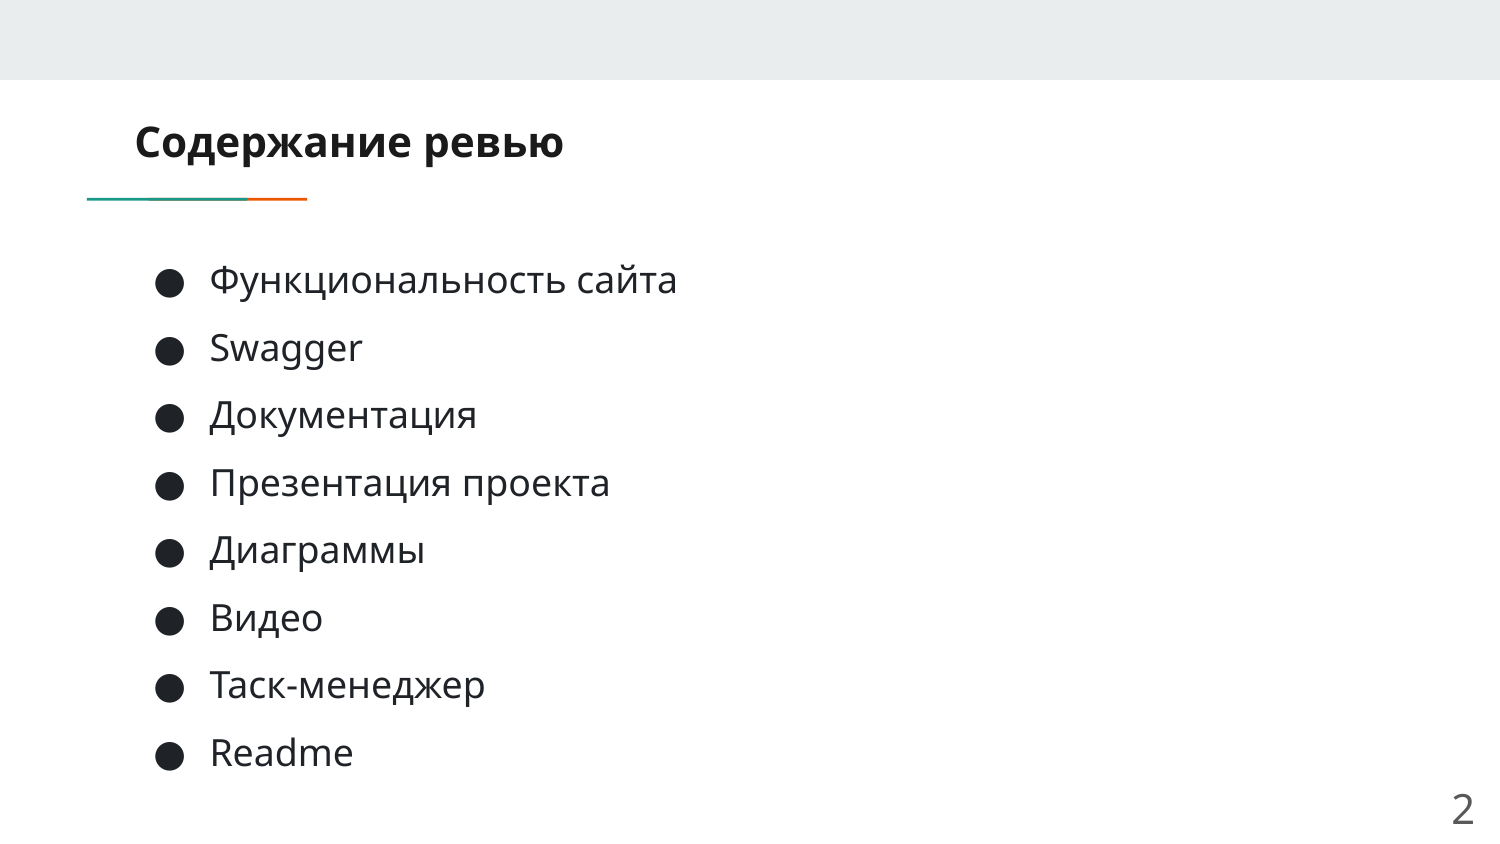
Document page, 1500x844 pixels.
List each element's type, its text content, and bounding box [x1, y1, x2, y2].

list Функциональность сайта Swagger Документация Презентация проекта Диаграммы Видео Таск-менеджер Readme [119, 219, 1381, 712]
slide_number ‹#› [1400, 779, 1491, 844]
title Содержание ревью [119, 96, 1381, 185]
